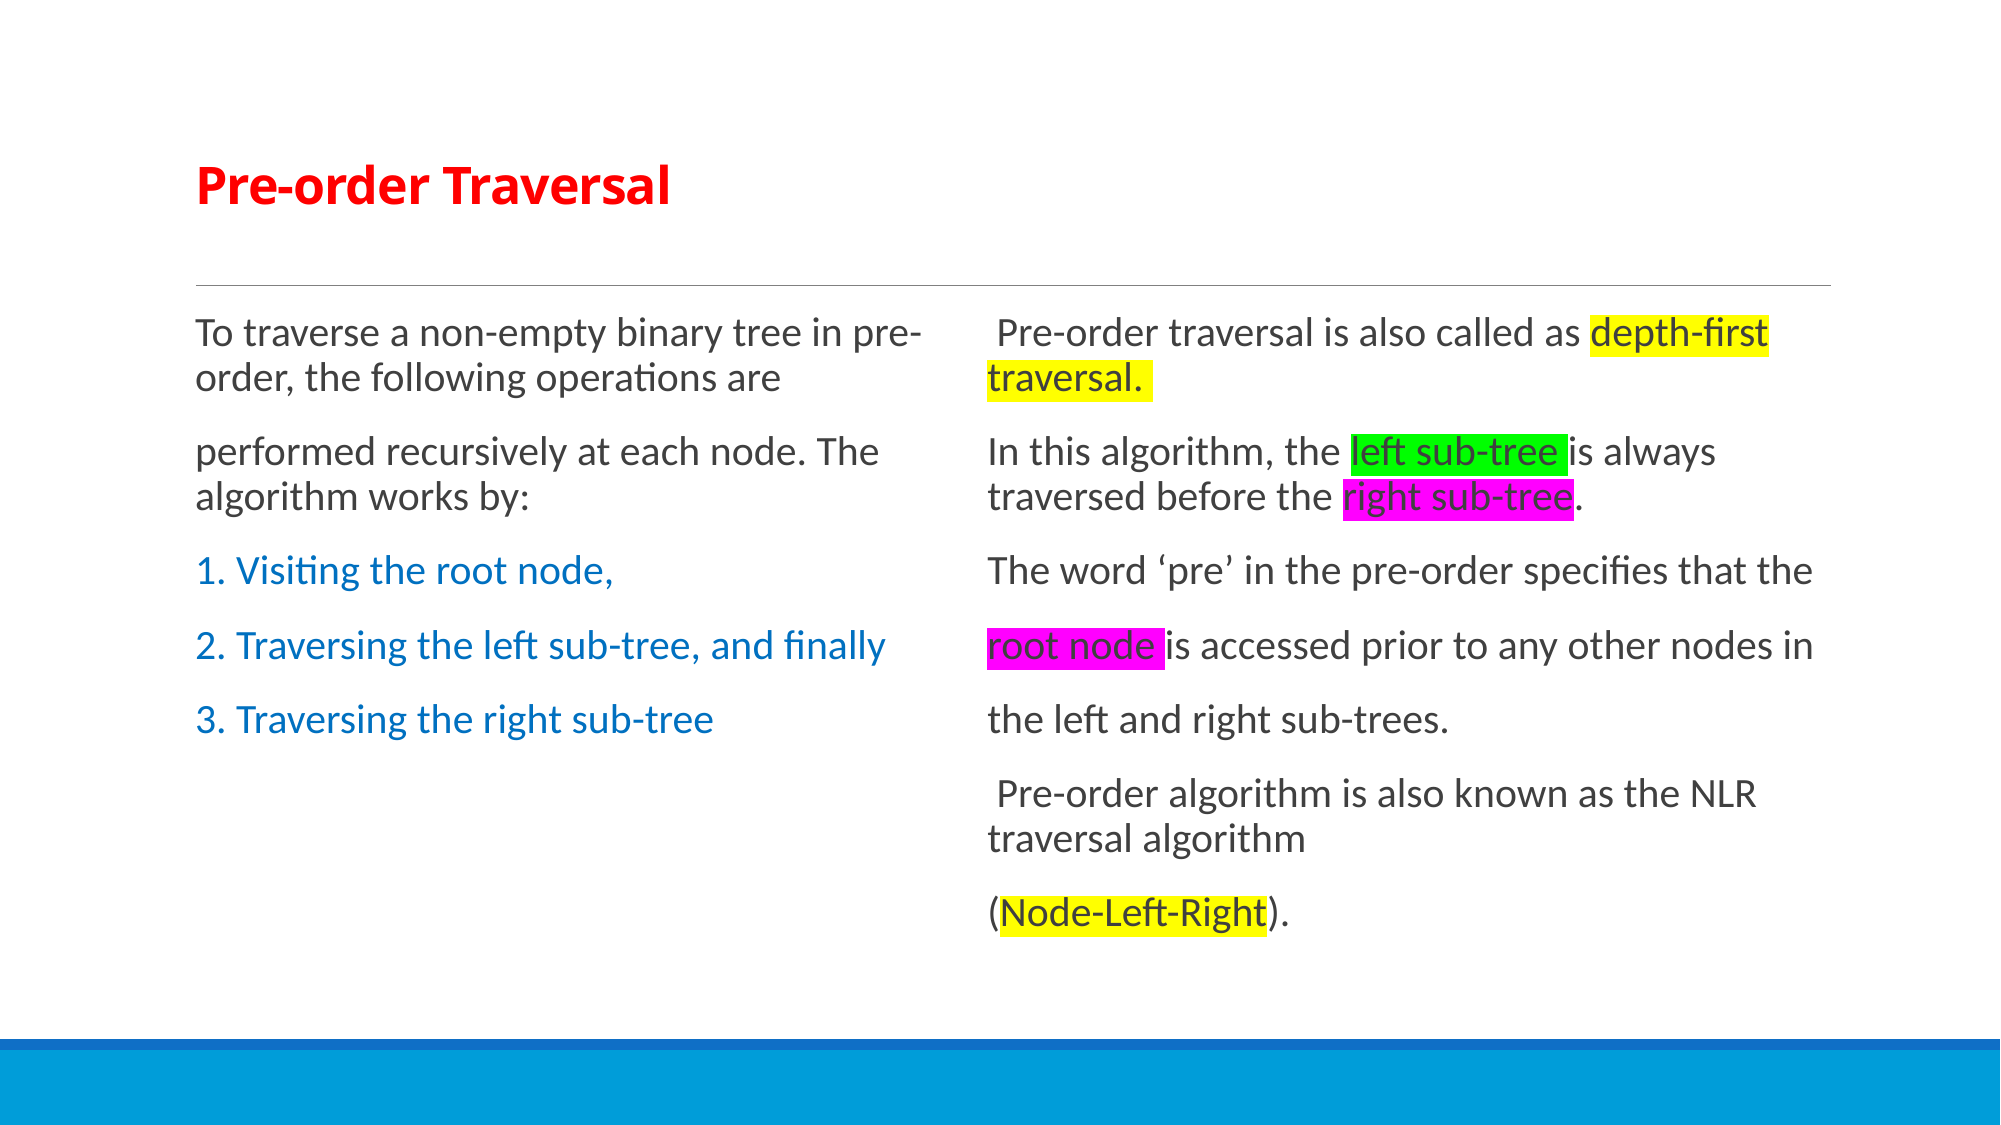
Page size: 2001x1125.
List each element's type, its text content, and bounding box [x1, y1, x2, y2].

list Pre-order traversal is also called as depth-first traversal. In this algorithm, the left sub-tree is always traversed before the right sub-tree. The word ‘pre’ in the pre-order specifies that the root node is accessed prior to any other nodes in the left and right sub-trees. Pre-order algorithm is also known as the NLR traversal algorithm (Node-Left-Right). [972, 302, 1862, 963]
title Pre-order Traversal [180, 47, 1830, 285]
list To traverse a non-empty binary tree in pre-order, the following operations are performed recursively at each node. The algorithm works by: 1. Visiting the root node, 2. Traversing the left sub-tree, and finally 3. Traversing the right sub-tree [180, 302, 972, 963]
